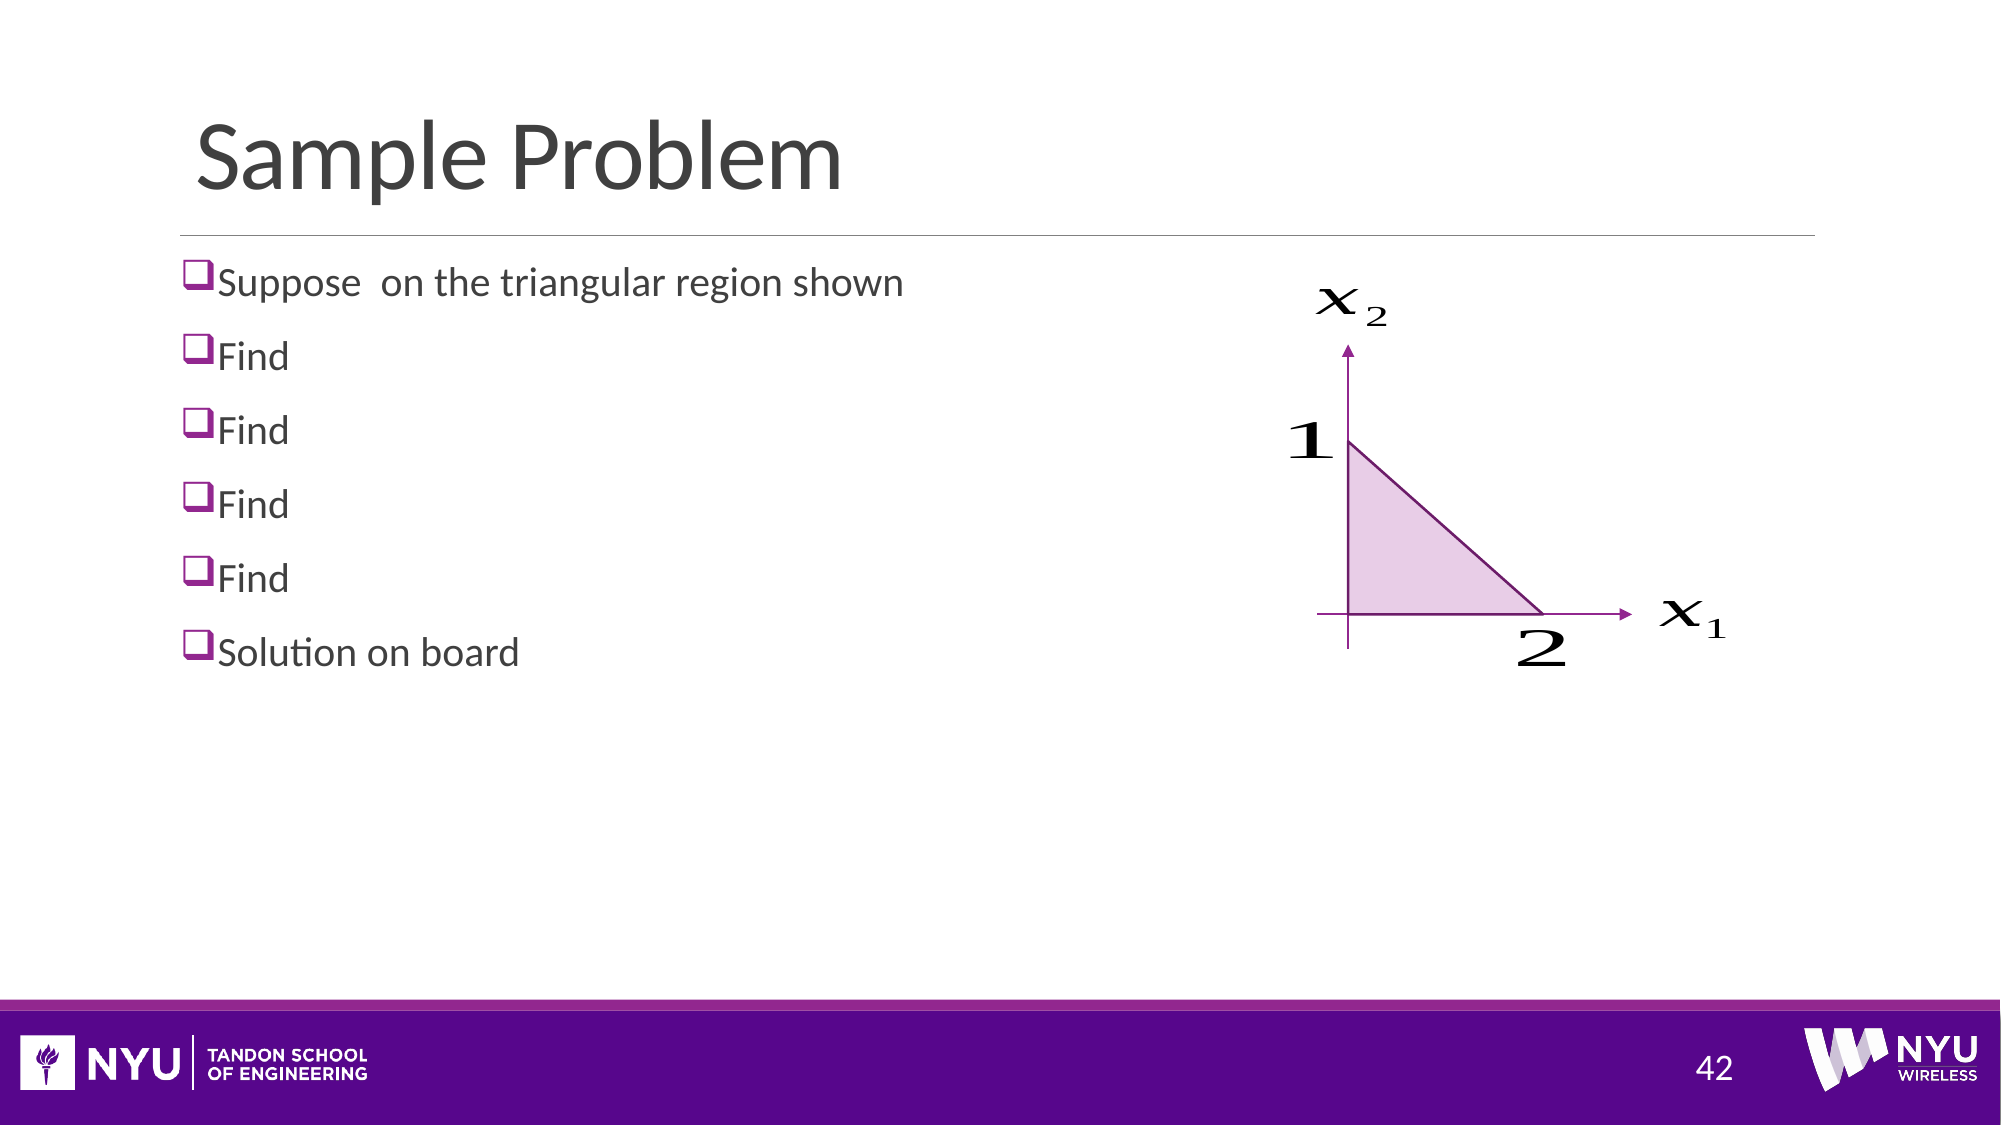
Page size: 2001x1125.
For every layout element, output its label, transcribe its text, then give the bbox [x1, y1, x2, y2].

title Sample Problem [180, 47, 1830, 218]
text_box [1358, 448, 1541, 610]
slide_number 42 [1533, 1035, 1749, 1096]
